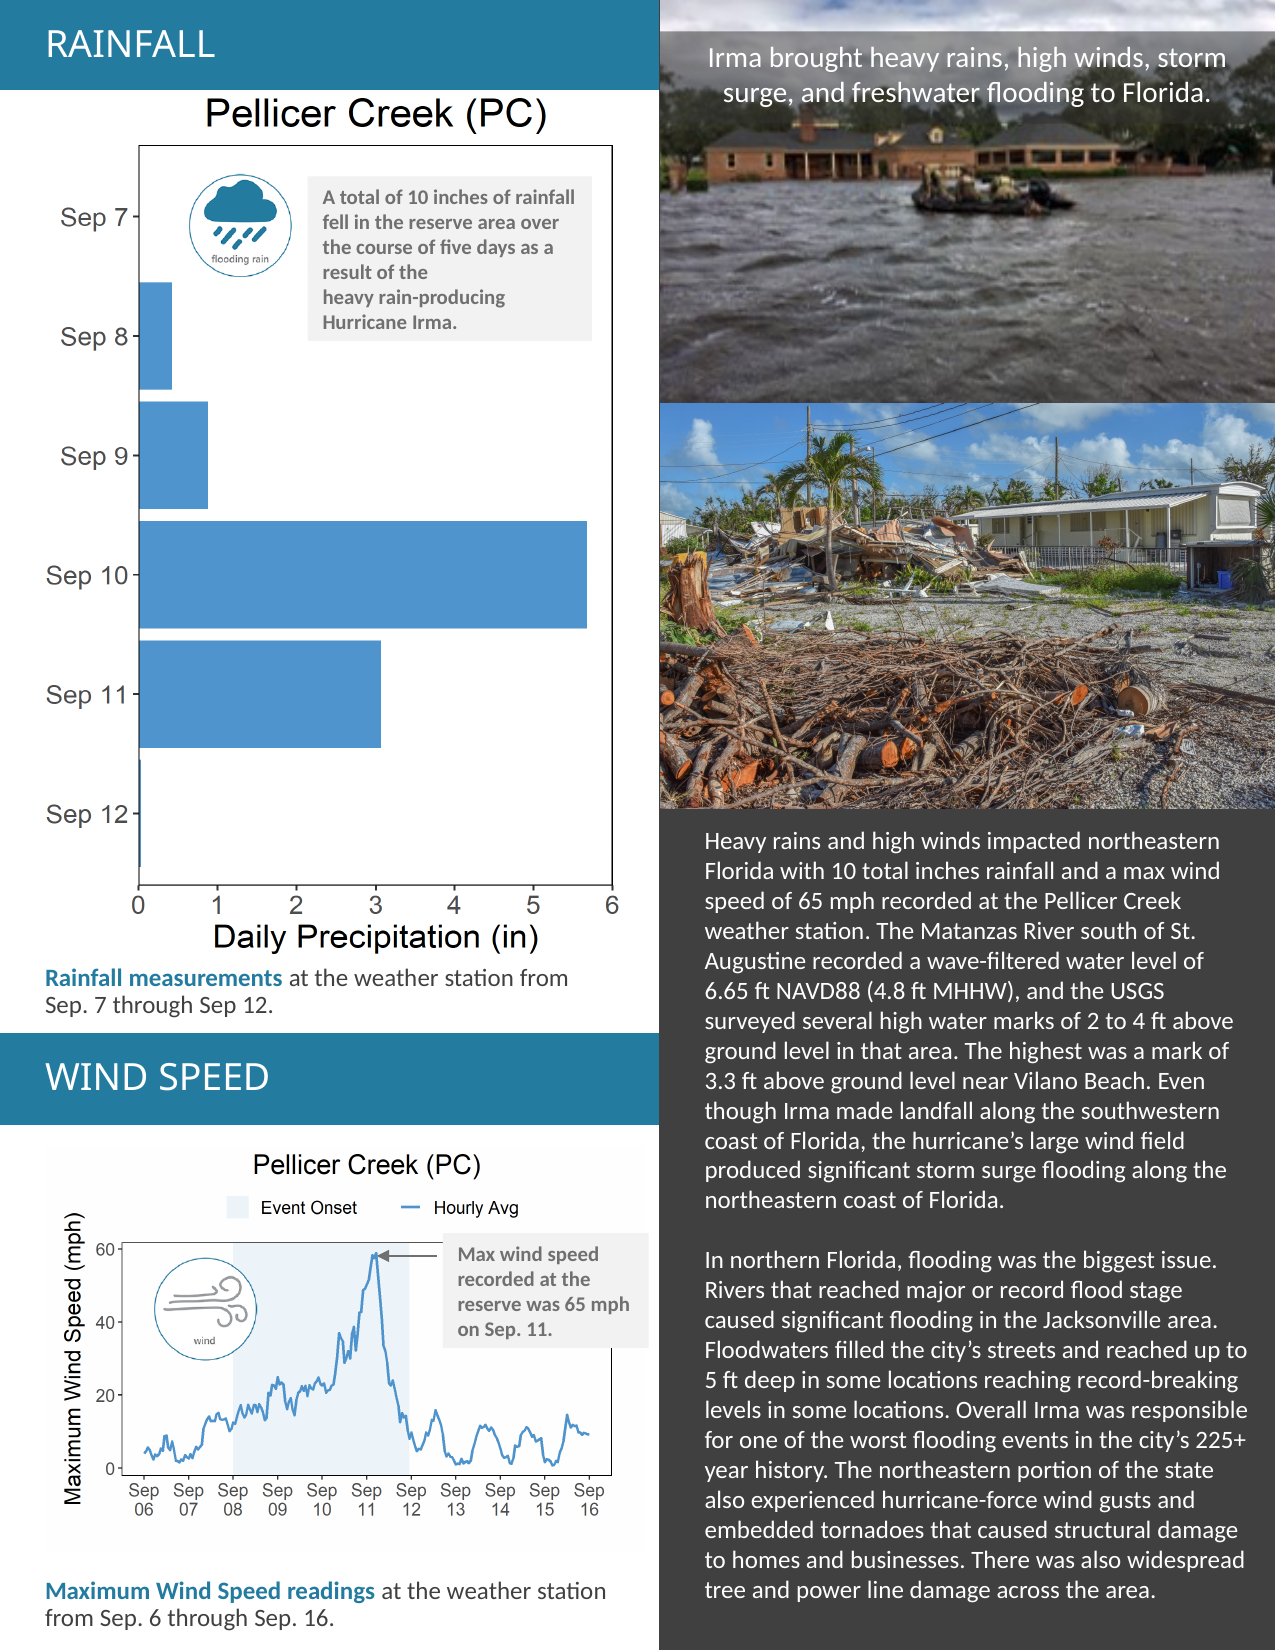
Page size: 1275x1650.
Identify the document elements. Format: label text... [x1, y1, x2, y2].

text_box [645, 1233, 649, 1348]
picture [45, 98, 646, 954]
list Heavy rains and high winds impacted northeastern Florida with 10 total inches rainfall and a max wind speed of 65 mph recorded at the Pellicer Creek weather station. The Matanzas River south of St. Augustine recorded a wave-filtered water level of 6.65 ft NAVD88 (4.8 ft MHHW), and the USGS surveyed several high water marks of 2 to 4 ft above ground level in that area. The highest was a mark of 3.3 ft above ground level near Vilano Beach. Even though Irma made landfall along the southwestern coast of Florida, the hurricane’s large wind field produced significant storm surge flooding along the northeastern coast of Florida. In northern Florida, flooding was the biggest issue. Rivers that reached major or record flood stage caused significant flooding in the Jacksonville area. Floodwaters filled the city’s streets and reached up to 5 ft deep in some locations reaching record-breaking levels in some locations. Overall Irma was responsible for one of the worst flooding events in the city’s 225+ year history. The northeastern portion of the state also experienced hurricane-force wind gusts and embedded tornadoes that caused structural damage to homes and businesses. There was also widespread tree and power line damage across the area. [659, 809, 1275, 1628]
list Rainfall measurements at the weather station from Sep. 7 through Sep 12. [0, 957, 659, 1033]
list Rainfall [0, 0, 659, 90]
list Wind Speed [0, 1033, 659, 1124]
picture [659, 0, 1275, 809]
picture [44, 1146, 645, 1552]
list Maximum Wind Speed readings at the weather station from Sep. 6 through Sep. 16. [0, 1570, 665, 1646]
